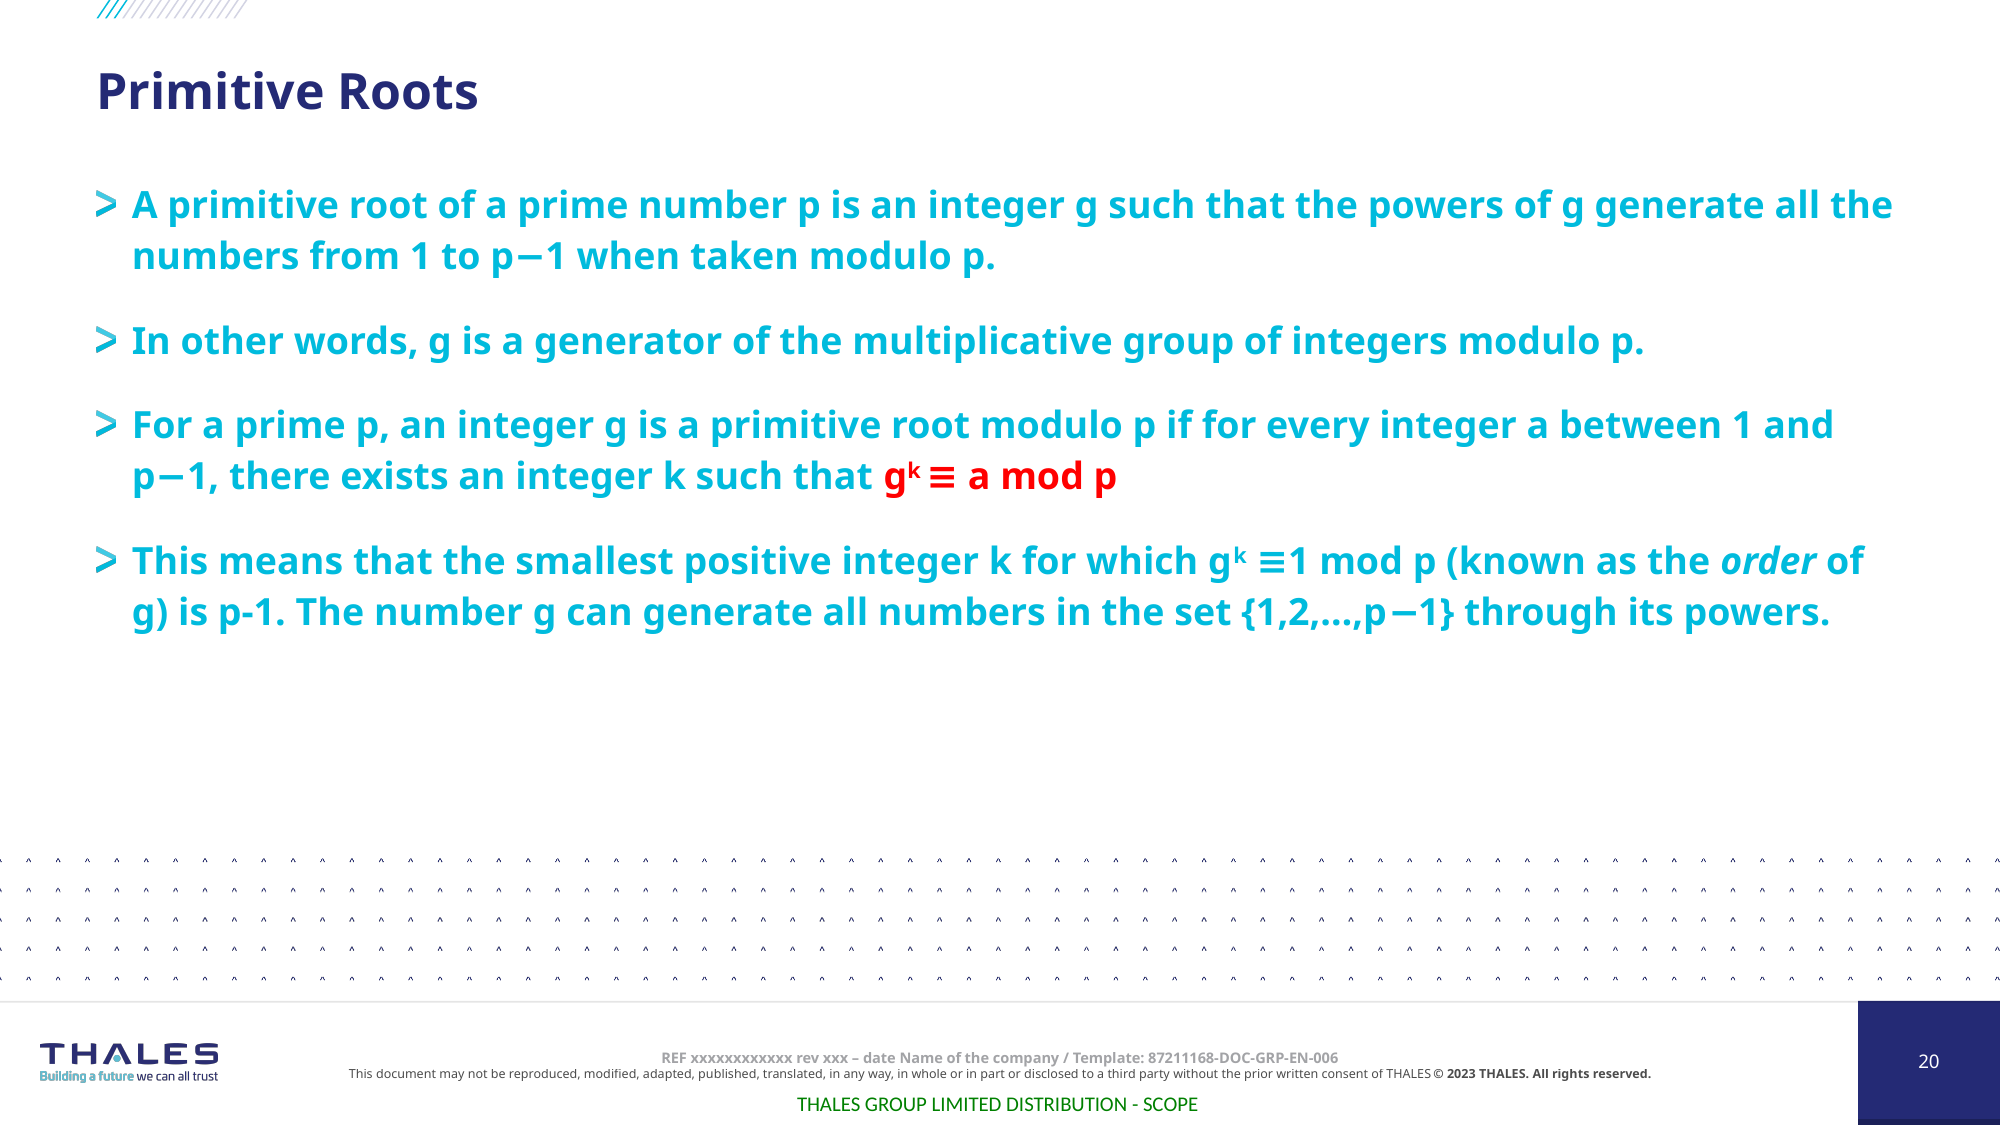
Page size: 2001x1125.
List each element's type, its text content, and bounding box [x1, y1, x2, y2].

picture [0, 846, 2000, 990]
list A primitive root of a prime number p is an integer g such that the powers of g generate all the numbers from 1 to p−1 when taken modulo p. In other words, g is a generator of the multiplicative group of integers modulo p. For a prime p, an integer g is a primitive root modulo p if for every integer a between 1 and p−1, there exists an integer k such that gk ≡ a mod p This means that the smallest positive integer k for which gk ≡1 mod p (known as the order of g) is p-1. The number g can generate all numbers in the set {1,2,…,p−1} through its powers. [96, 174, 1904, 920]
picture [96, 410, 123, 437]
title Primitive Roots [96, 59, 1904, 120]
picture [96, 190, 123, 217]
picture [96, 546, 123, 573]
picture [40, 1043, 218, 1083]
picture [96, 326, 123, 353]
